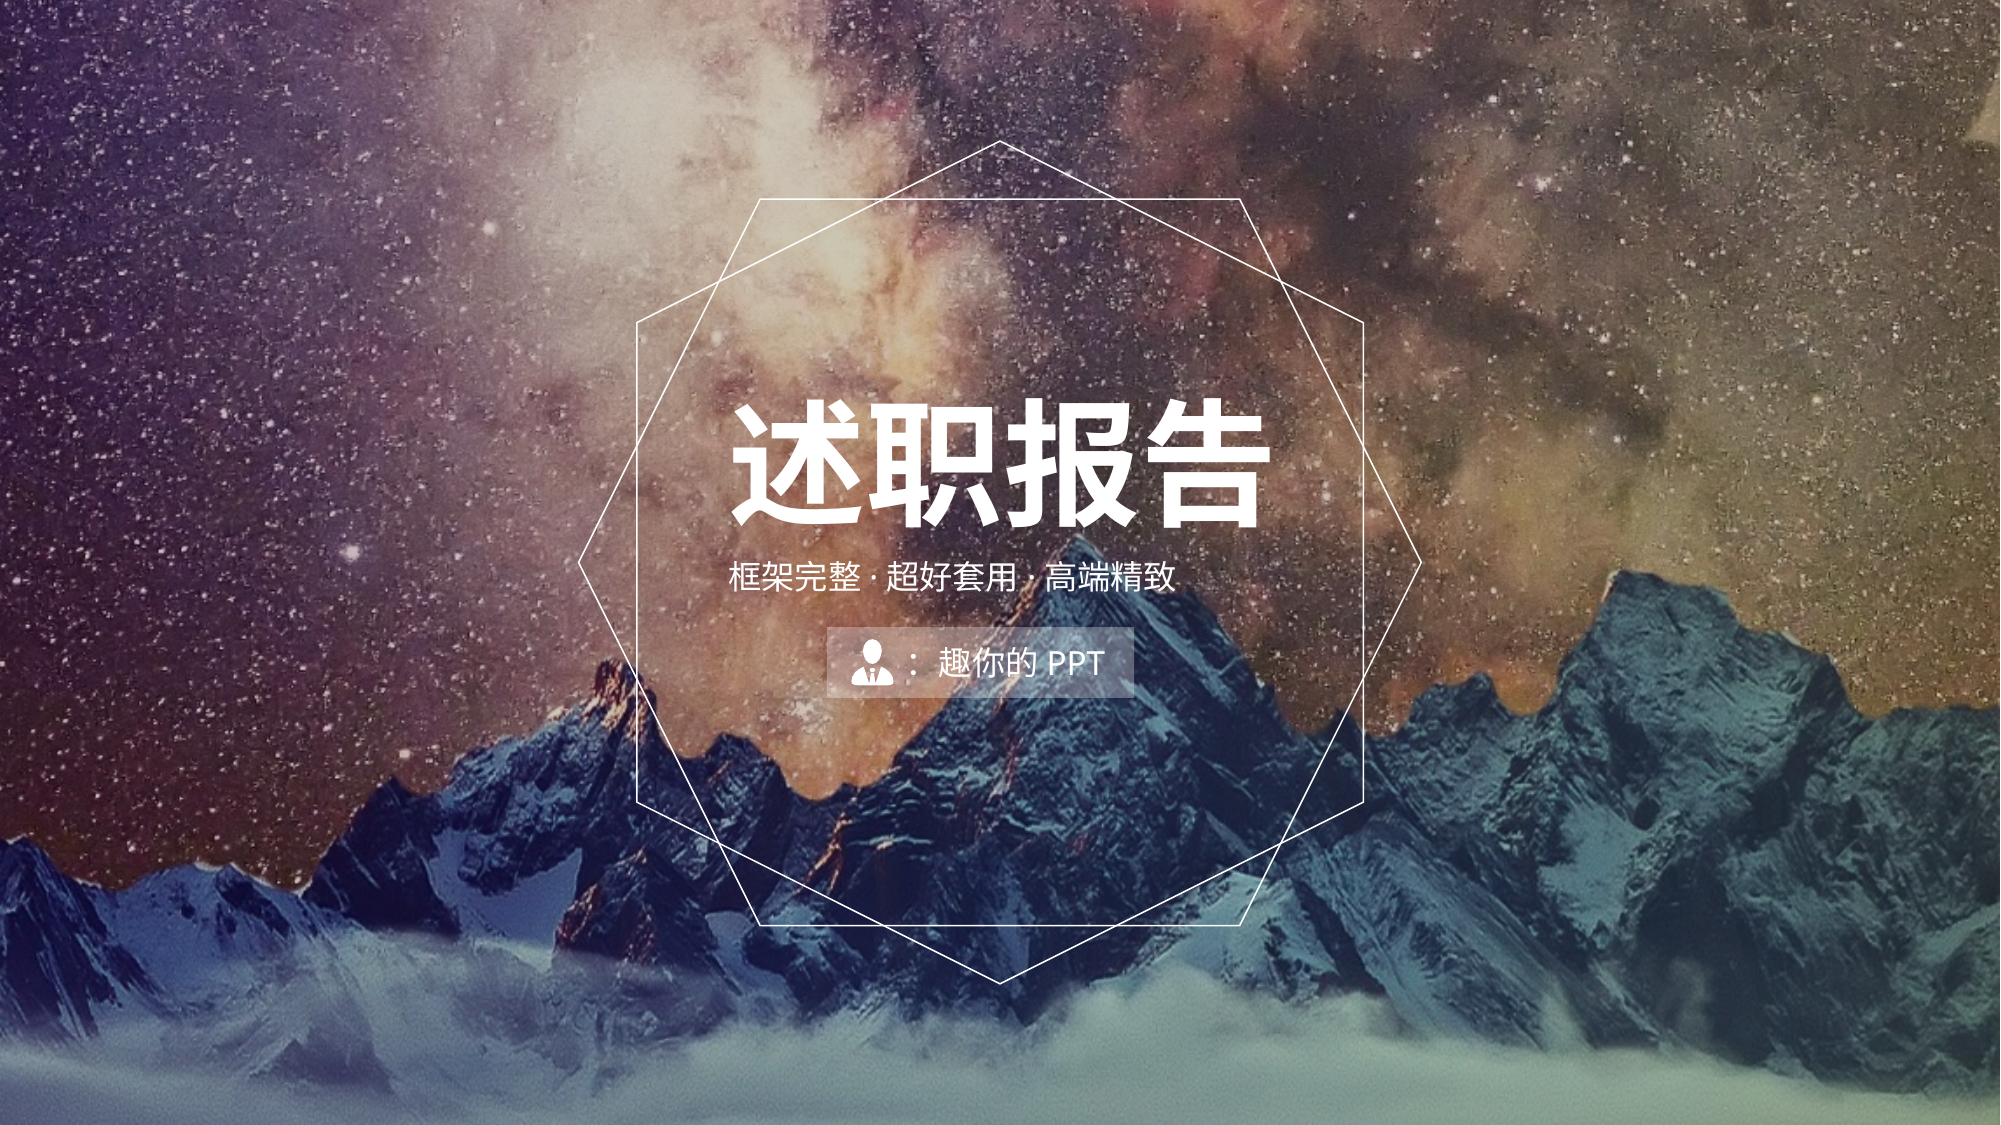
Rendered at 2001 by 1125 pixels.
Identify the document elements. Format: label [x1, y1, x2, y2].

text_box [578, 141, 1422, 984]
picture [0, 0, 2000, 1125]
